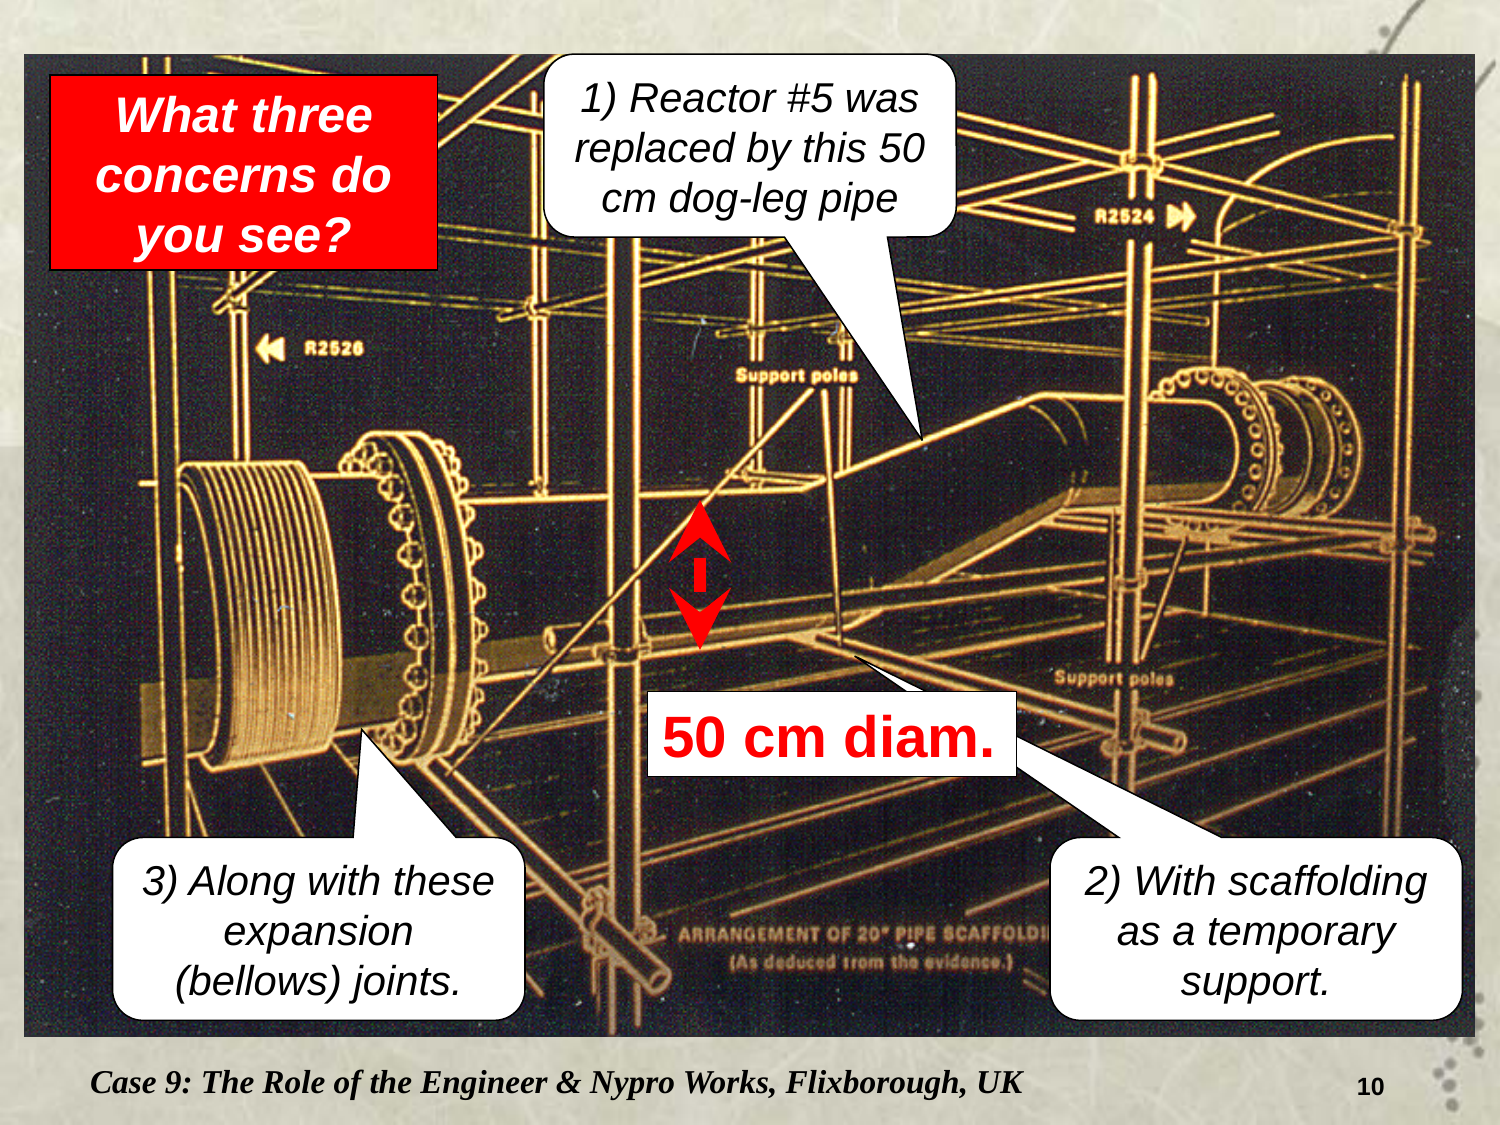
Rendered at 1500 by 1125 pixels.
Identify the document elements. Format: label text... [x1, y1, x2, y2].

text_box Case 9: The Role of the Engineer & Nypro Works, Flixborough, UK [74, 1043, 1065, 1125]
picture [0, 0, 1500, 1125]
text_box 10 [1249, 1062, 1400, 1100]
